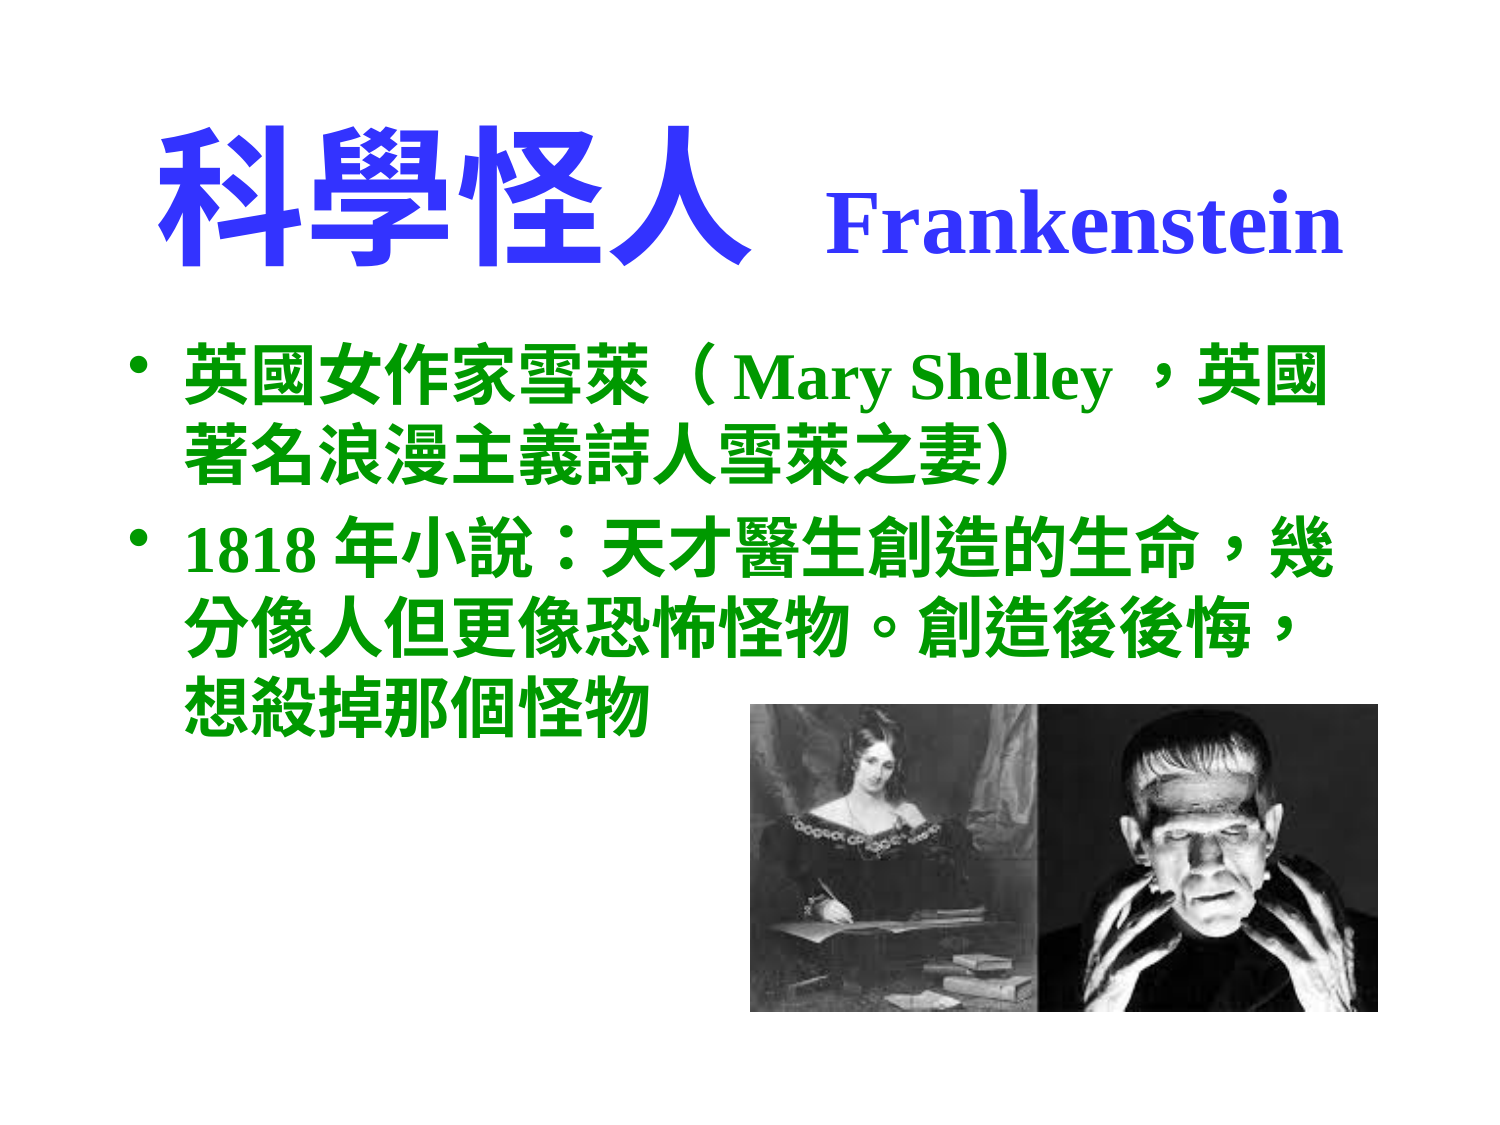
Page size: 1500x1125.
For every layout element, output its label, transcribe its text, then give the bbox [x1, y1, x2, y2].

picture [749, 703, 1379, 1012]
list 英國女作家雪萊（Mary Shelley，英國著名浪漫主義詩人雪萊之妻） 1818年小說：天才醫生創造的生命，幾分像人但更像恐怖怪物。創造後後悔，想殺掉那個怪物 [112, 324, 1388, 1000]
title 科學怪人 Frankenstein [112, 99, 1388, 288]
